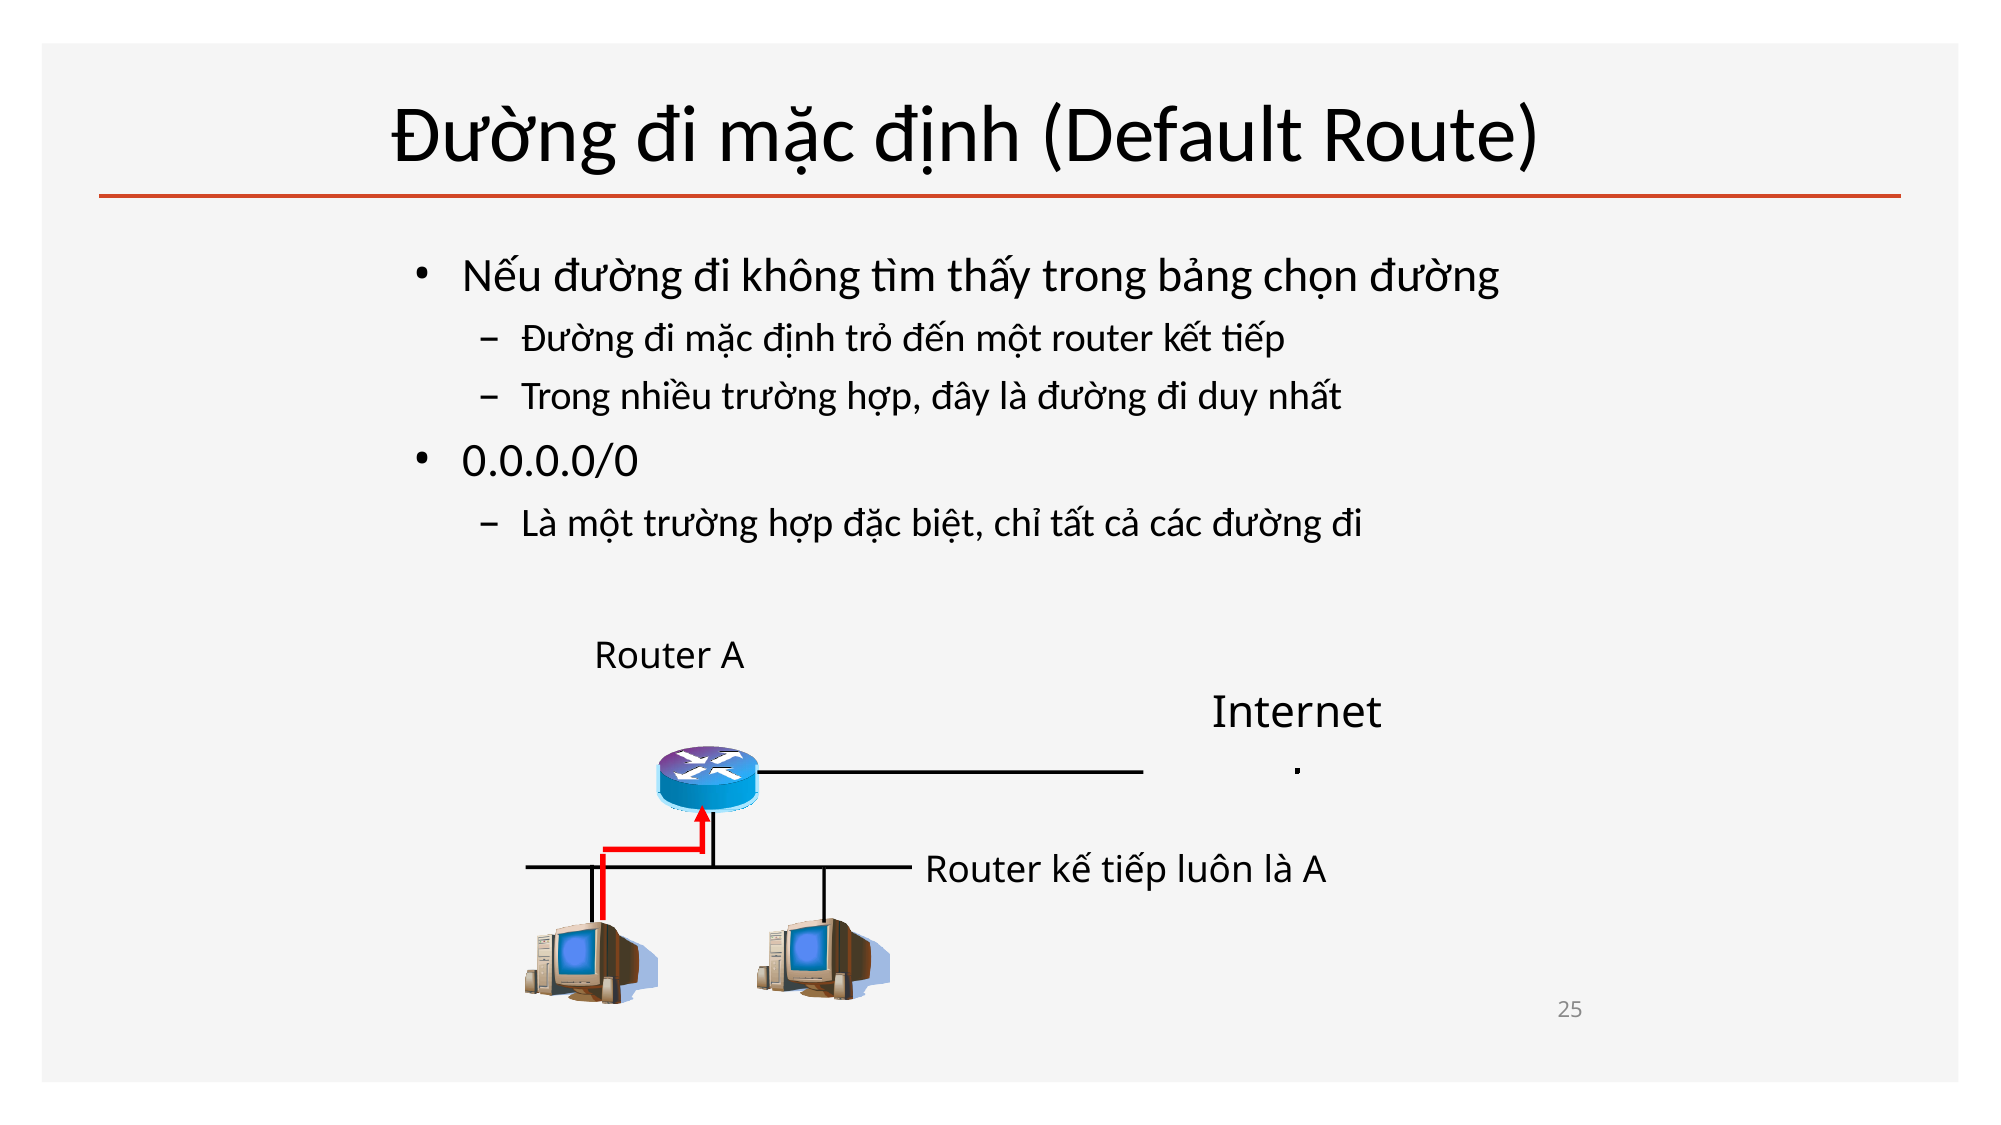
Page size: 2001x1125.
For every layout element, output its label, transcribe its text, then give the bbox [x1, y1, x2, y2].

text_box Nếu đường đi không tìm thấy trong bảng chọn đường Đường đi mặc định trỏ đến một router kết tiếp Trong nhiều trường hợp, đây là đường đi duy nhất 0.0.0.0/0 Là một trường hợp đặc biệt, chỉ tất cả các đường đi Router A Internet Router kế tiếp luôn là A [411, 229, 2000, 890]
text_box 25 [1551, 999, 1588, 1026]
title Đường đi mặc định (Default Route) [388, 0, 1611, 179]
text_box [525, 746, 1144, 1004]
